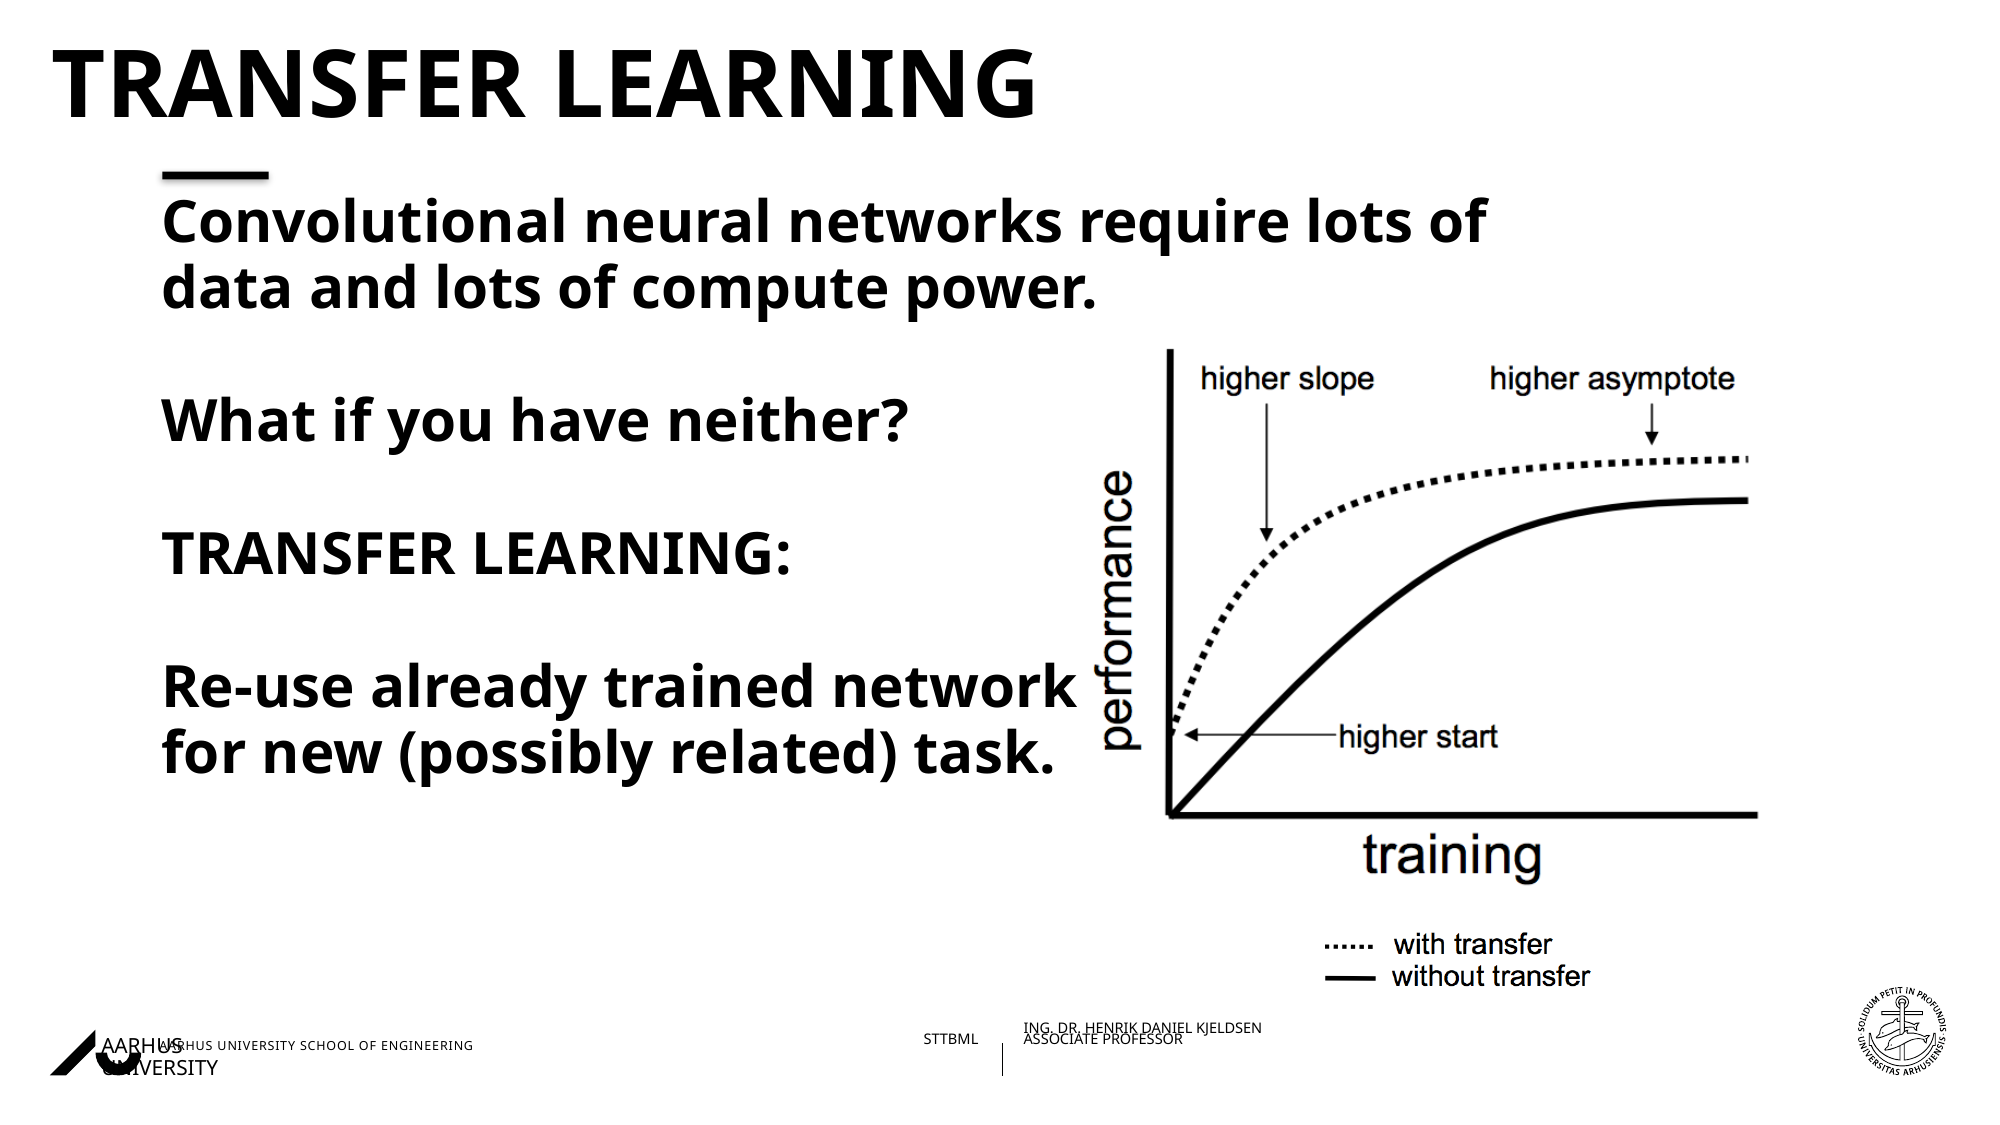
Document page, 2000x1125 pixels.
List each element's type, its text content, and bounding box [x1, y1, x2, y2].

title TRANSFER LEARNING [51, 37, 1948, 162]
text_box Convolutional neural networks require lots of data and lots of compute power. What if you have neither? TRANSFER LEARNING: Re-use already trained network for new (possibly related) task. [161, 189, 1567, 854]
picture [1082, 314, 1792, 906]
picture [1306, 919, 1605, 1015]
